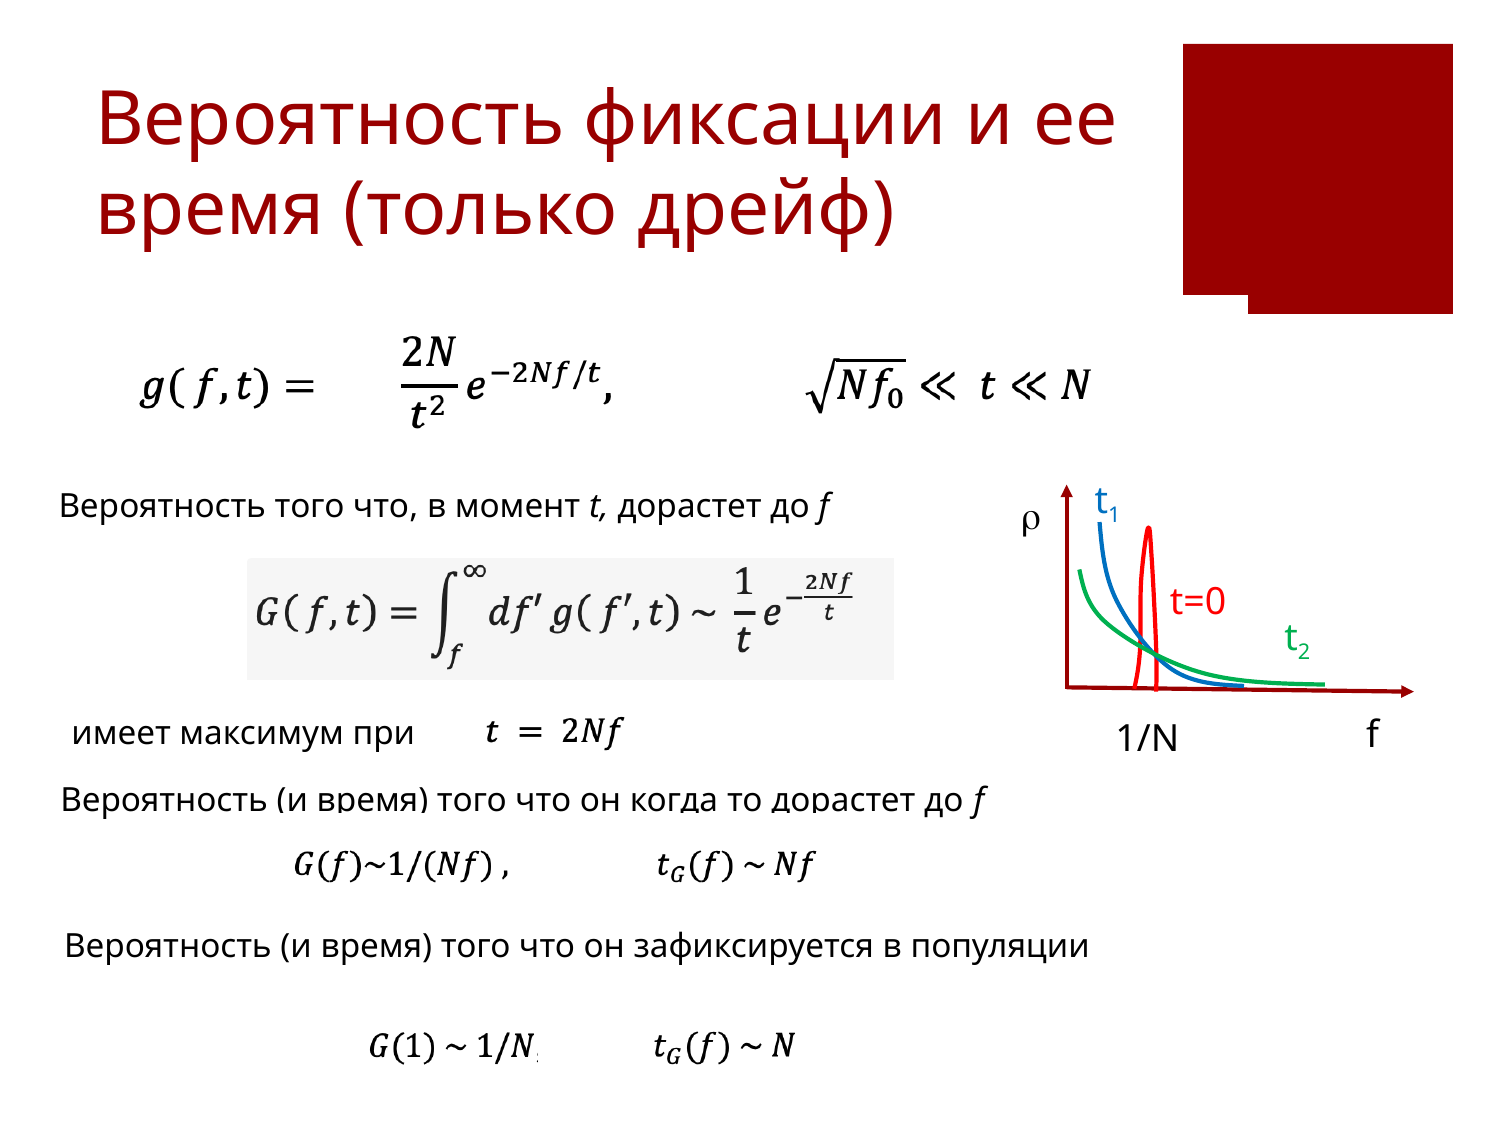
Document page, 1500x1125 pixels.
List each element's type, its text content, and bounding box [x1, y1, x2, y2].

picture [215, 508, 895, 680]
picture [643, 1013, 803, 1073]
title Вероятность фиксации и ее время (только дрейф) [79, 70, 1148, 258]
text_box Вероятность (и время) того что он когда то дорастет до f [45, 770, 1008, 826]
picture [475, 708, 631, 768]
text_box Вероятность (и время) того что он зафиксируется в популяции [49, 917, 1107, 972]
text_box Вероятность того что, в момент t, дорастет до f [43, 476, 853, 532]
text_box имеет максимум при [56, 703, 431, 759]
picture [90, 294, 1248, 448]
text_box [1005, 468, 1415, 768]
picture [261, 812, 835, 903]
picture [358, 1013, 539, 1071]
